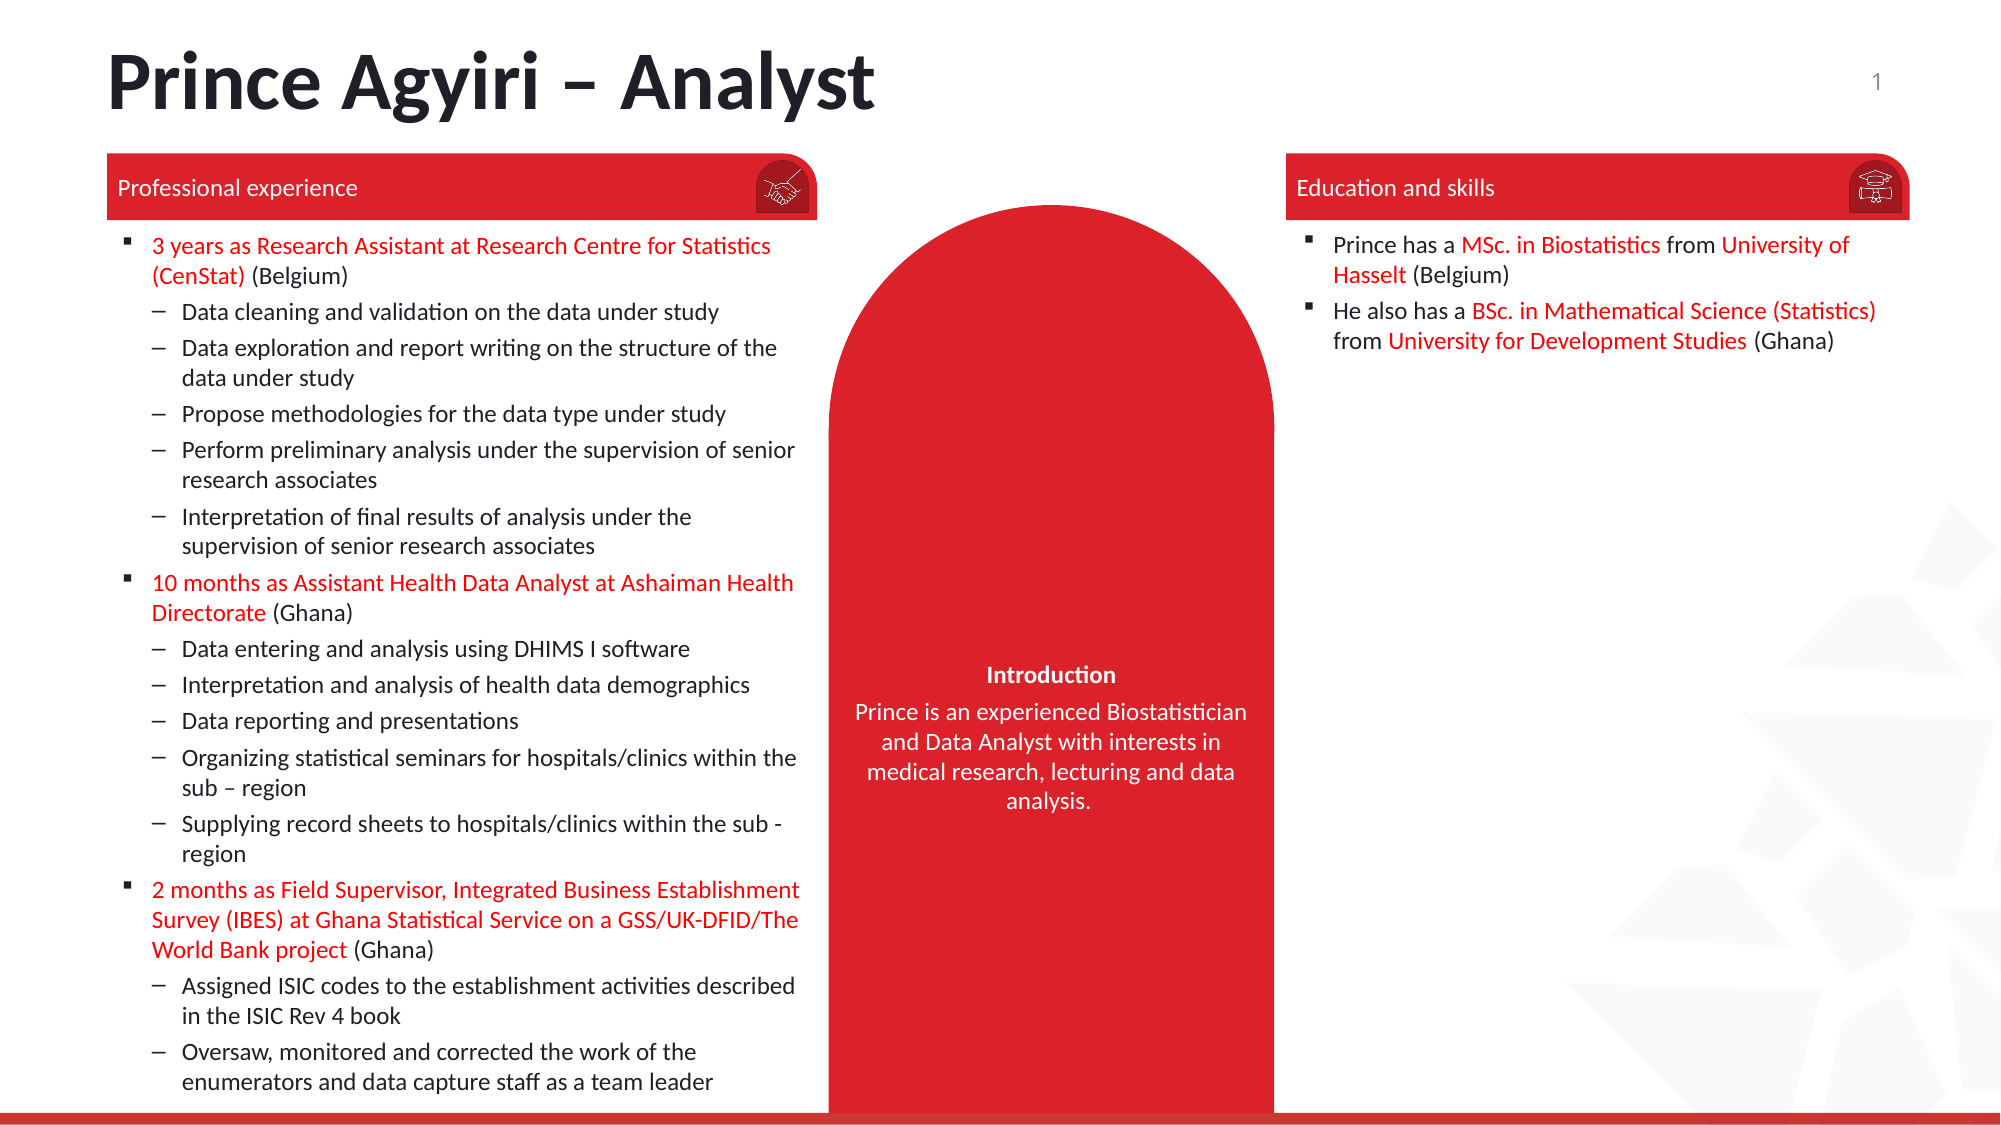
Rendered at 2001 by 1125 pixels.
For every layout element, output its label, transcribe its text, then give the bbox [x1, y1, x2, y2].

picture [839, 215, 1264, 640]
text_box Prince has a MSc. in Biostatistics from University of Hasselt (Belgium) He also has a BSc. in Mathematical Science (Statistics) from University for Development Studies (Ghana) [1303, 228, 1893, 355]
slide_number 1 [1845, 59, 1894, 106]
picture [1847, 158, 1904, 215]
text_box Education and skills [1286, 153, 1910, 221]
text_box 3 years as Research Assistant at Research Centre for Statistics (CenStat) (Belgium) Data cleaning and validation on the data under study Data exploration and report writing on the structure of the data under study Propose methodologies for the data type under study Perform preliminary analysis under the supervision of senior research associates Interpretation of final results of analysis under the supervision of senior research associates 10 months as Assistant Health Data Analyst at Ashaiman Health Directorate (Ghana) Data entering and analysis using DHIMS I software Interpretation and analysis of health data demographics Data reporting and presentations Organizing statistical seminars for hospitals/clinics within the sub – region Supplying record sheets to hospitals/clinics within the sub - region 2 months as Field Supervisor, Integrated Business Establishment Survey (IBES) at Ghana Statistical Service on a GSS/UK-DFID/The World Bank project (Ghana) Assigned ISIC codes to the establishment activities described in the ISIC Rev 4 book Oversaw, monitored and corrected the work of the enumerators and data capture staff as a team leader [121, 229, 802, 1096]
title Prince Agyiri – Analyst [107, 37, 1829, 226]
text_box Introduction Prince is an experienced Biostatistician and Data Analyst with interests in medical research, lecturing and data analysis. [843, 658, 1260, 815]
text_box Professional experience [107, 153, 818, 221]
picture [754, 158, 811, 215]
